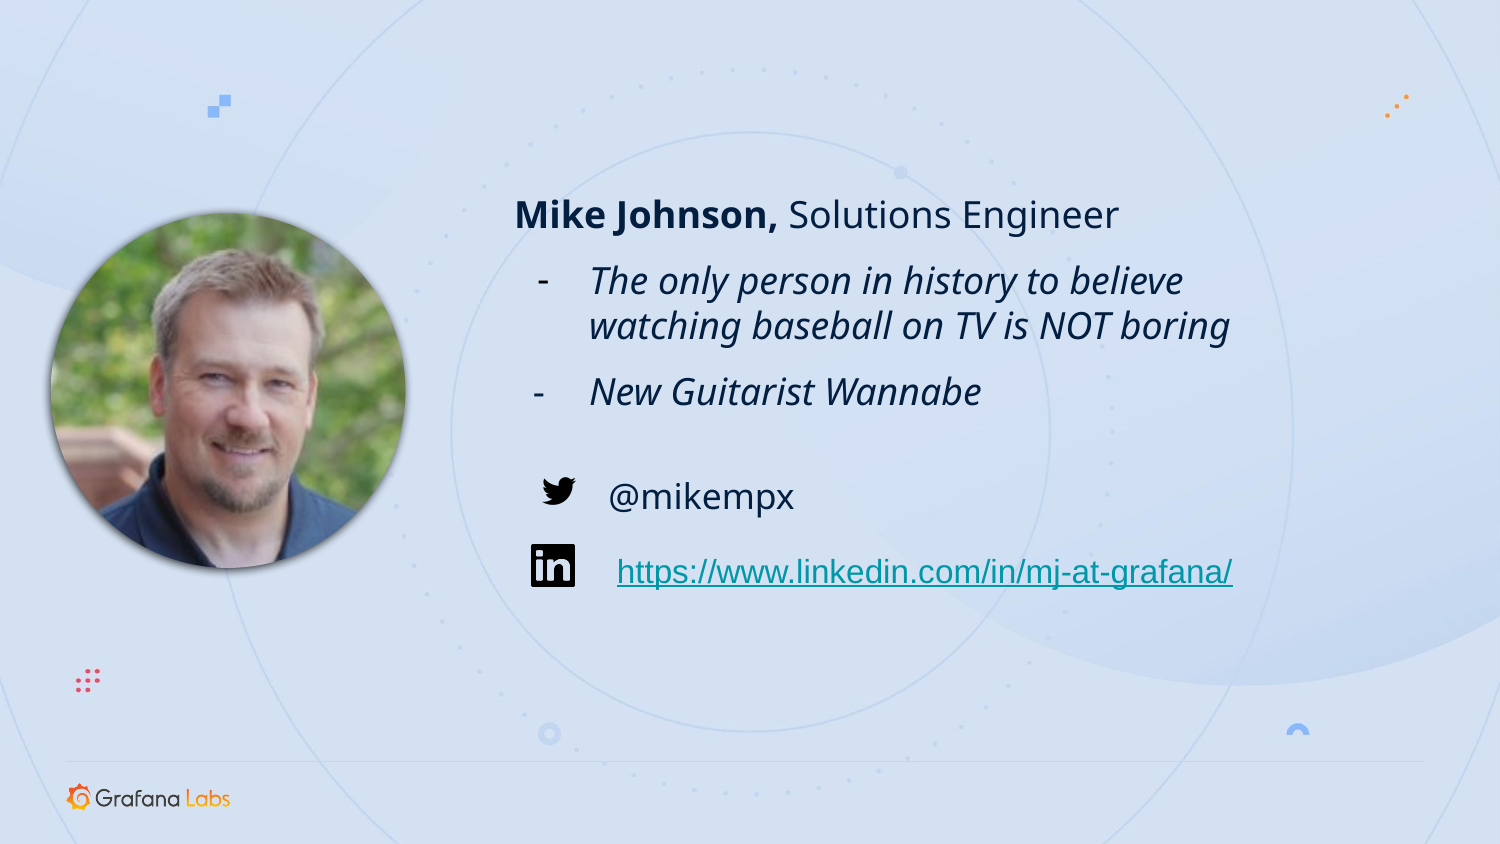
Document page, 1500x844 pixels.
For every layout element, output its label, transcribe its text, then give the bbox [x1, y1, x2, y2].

picture [0, 0, 1500, 844]
text_box https://www.linkedin.com/in/mj-at-grafana/ [601, 529, 1407, 585]
text_box Mike Johnson, Solutions Engineer The only person in history to believe watching baseball on TV is NOT boring New Guitarist Wannabe [499, 230, 1327, 480]
text_box @mikempx [593, 452, 979, 508]
